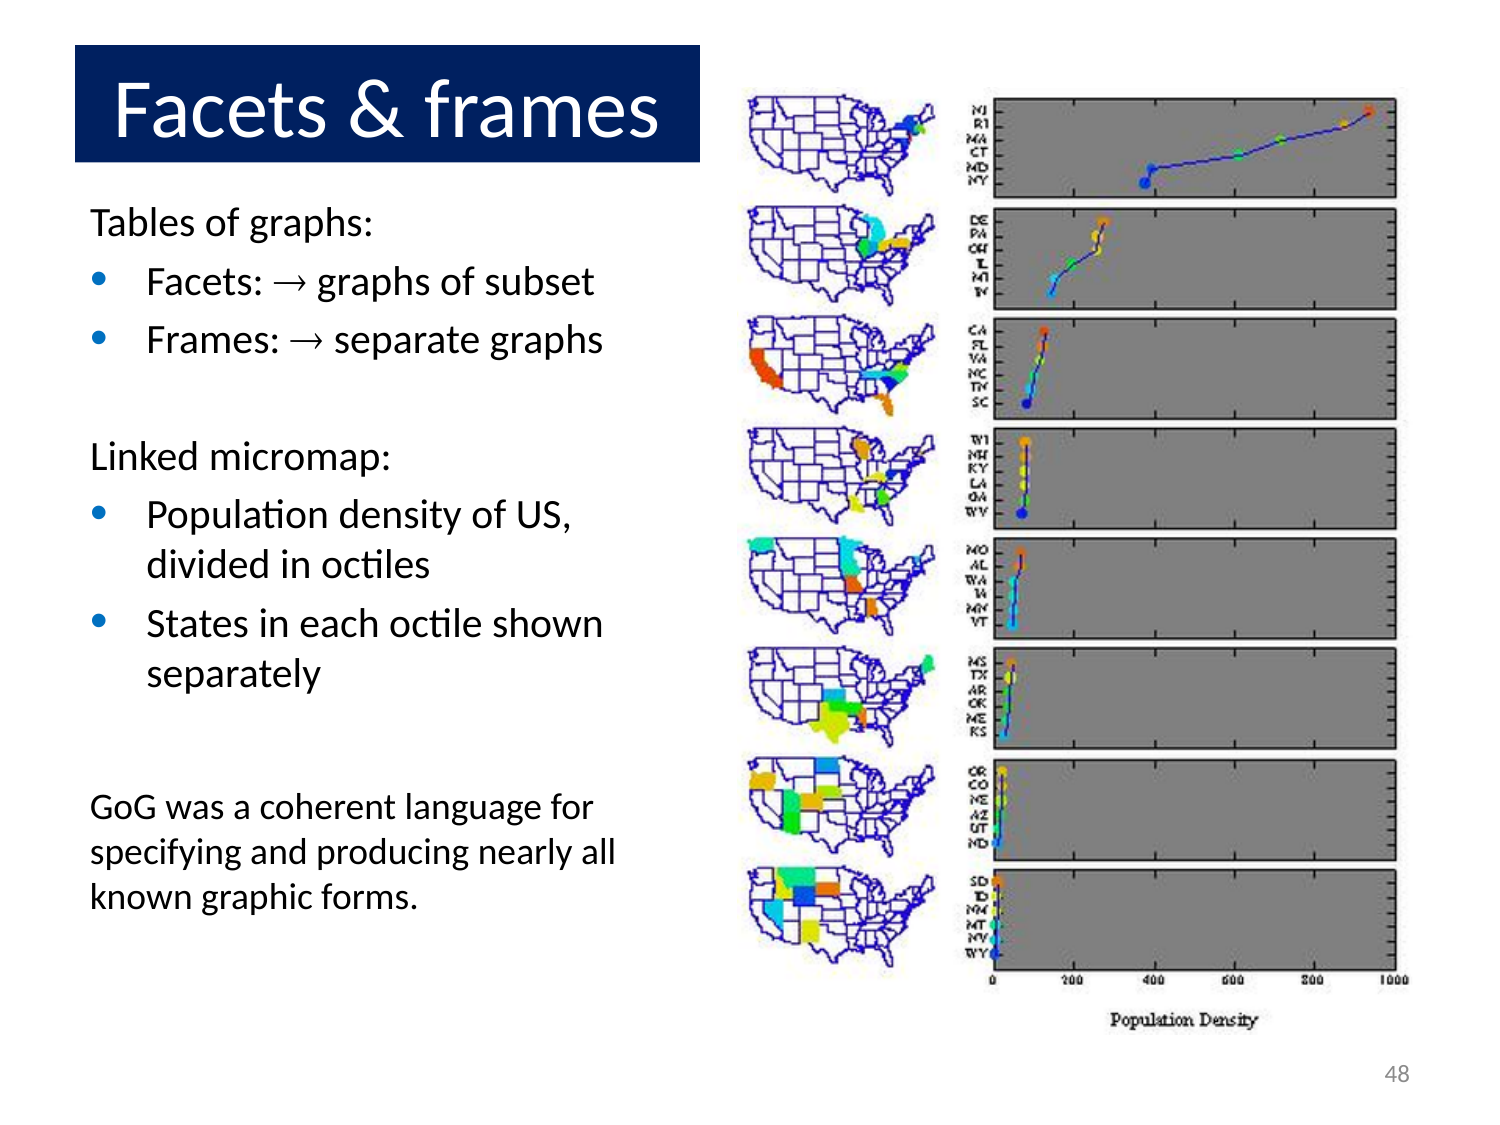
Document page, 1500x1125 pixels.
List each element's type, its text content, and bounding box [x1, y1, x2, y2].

picture [737, 87, 1415, 1035]
text_box GoG was a coherent language for specifying and producing nearly all known graphic forms. [74, 774, 688, 925]
slide_number 48 [1074, 1042, 1425, 1103]
title Facets & frames [75, 45, 700, 163]
list Tables of graphs: Facets:  graphs of subset Frames:  separate graphs Linked micromap: Population density of US, divided in octiles States in each octile shown separately [75, 187, 700, 1025]
